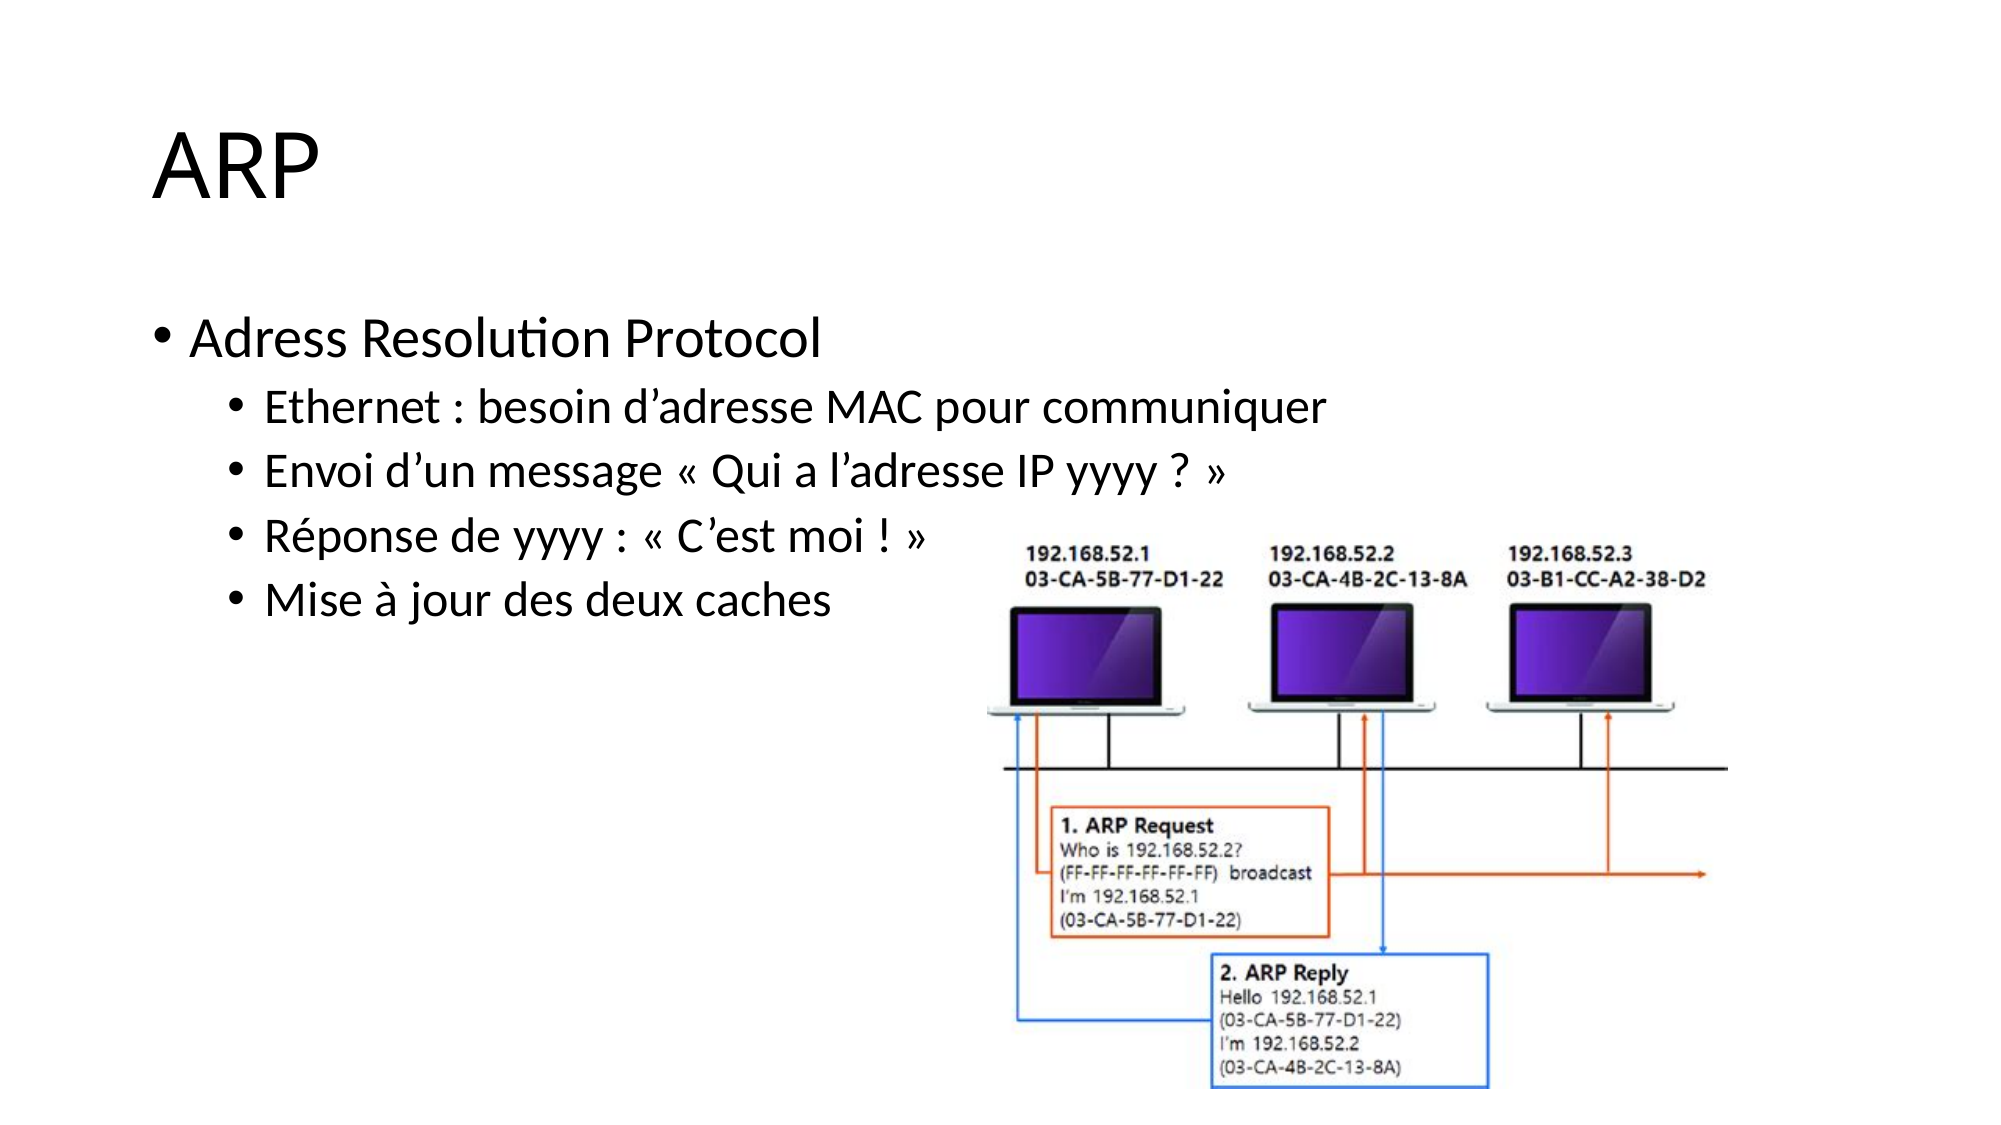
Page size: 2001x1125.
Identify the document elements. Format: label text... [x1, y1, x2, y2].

title ARP [137, 59, 1863, 278]
list Adress Resolution Protocol Ethernet : besoin d’adresse MAC pour communiquer Envoi d’un message « Qui a l’adresse IP yyyy ? » Réponse de yyyy : « C’est moi ! » Mise à jour des deux caches [137, 299, 1863, 1014]
picture [987, 533, 1728, 1089]
